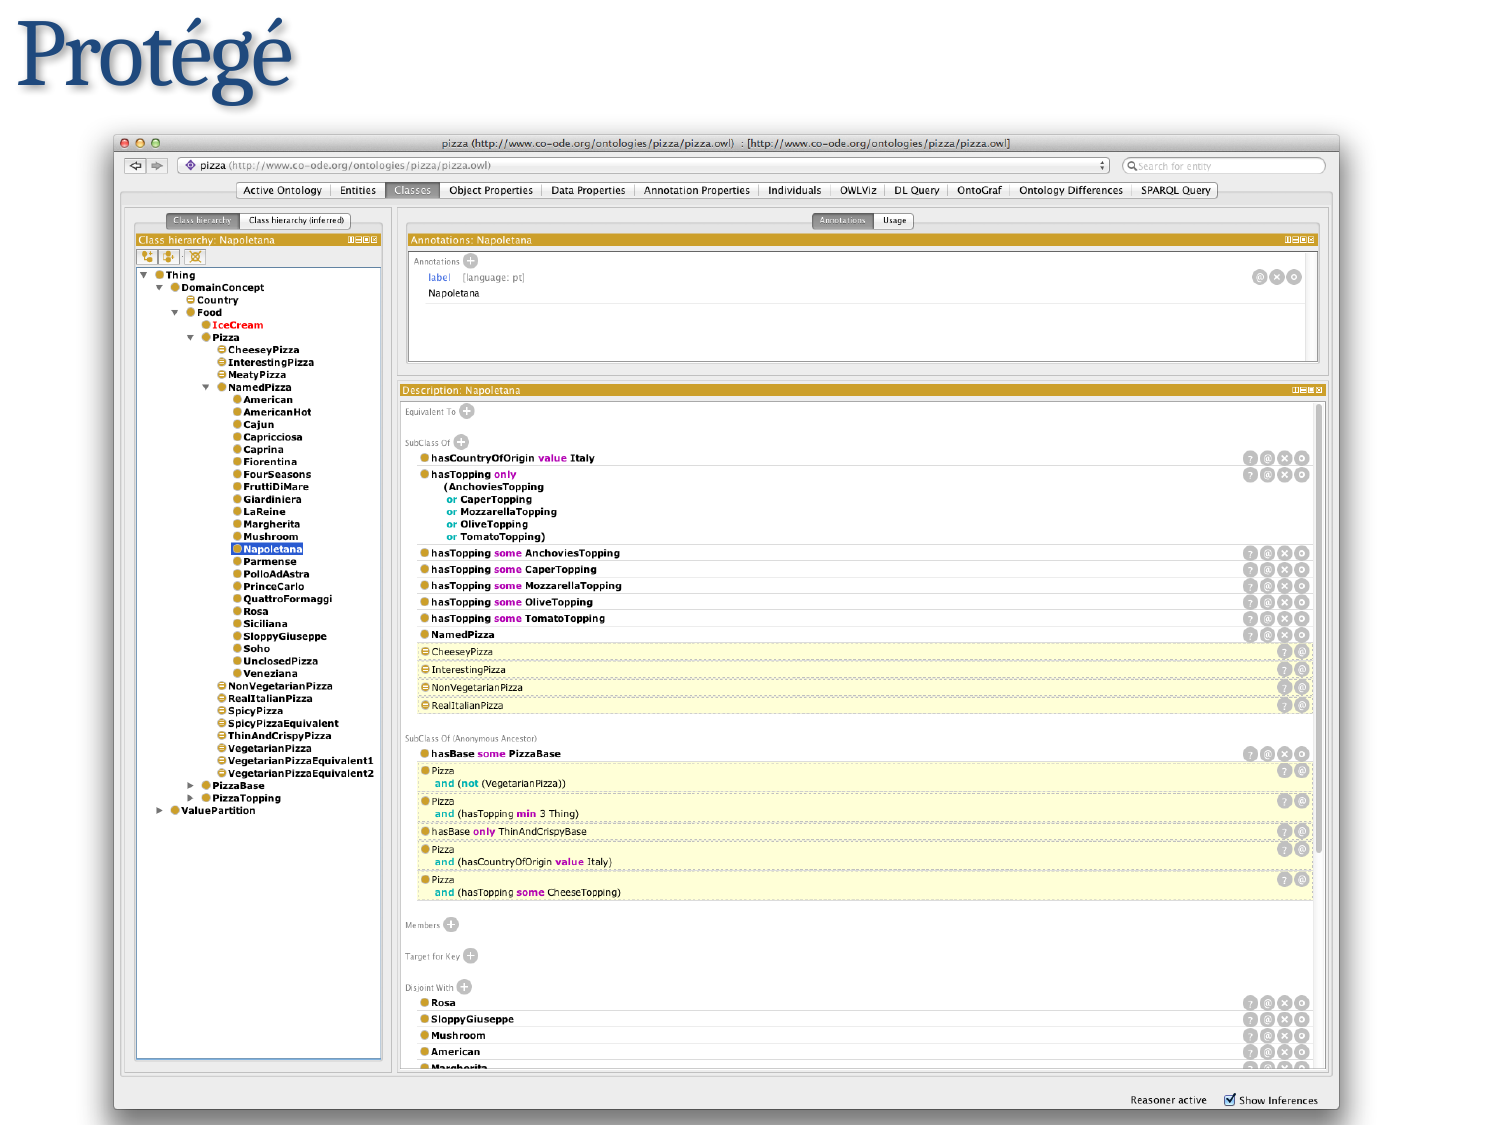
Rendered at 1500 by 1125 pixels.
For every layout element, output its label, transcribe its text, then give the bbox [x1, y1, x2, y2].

picture [69, 107, 1384, 1125]
title Protégé [0, 10, 1352, 199]
